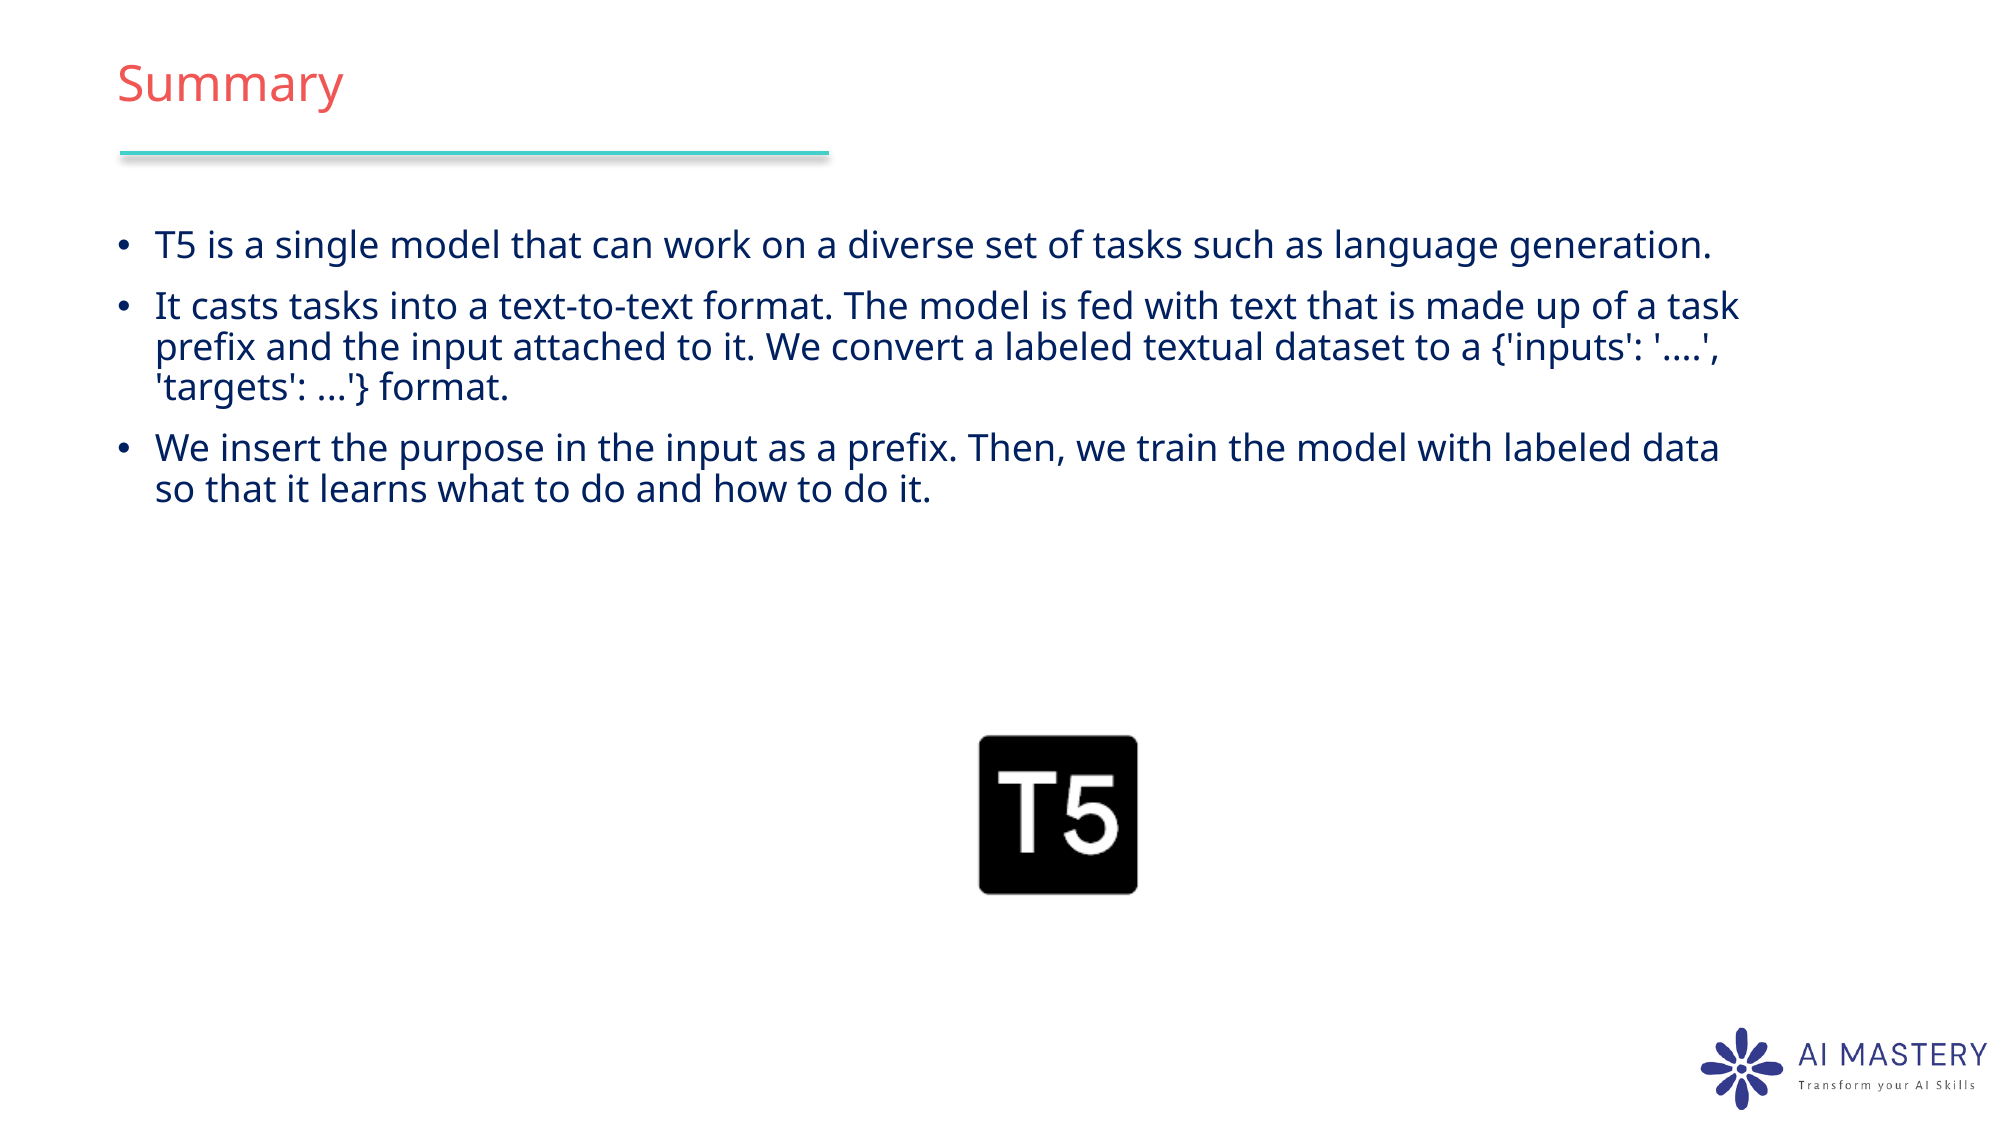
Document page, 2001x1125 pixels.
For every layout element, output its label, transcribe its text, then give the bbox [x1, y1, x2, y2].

picture [426, 643, 1427, 1019]
title Summary [102, 0, 1828, 195]
list T5 is a single model that can work on a diverse set of tasks such as language generation. It casts tasks into a text-to-text format. The model is fed with text that is made up of a task prefix and the input attached to it. We convert a labeled textual dataset to a {'inputs': '....', 'targets': ...'} format. We insert the purpose in the input as a prefix. Then, we train the model with labeled data so that it learns what to do and how to do it. [102, 218, 1781, 1098]
picture [1687, 1013, 2000, 1125]
